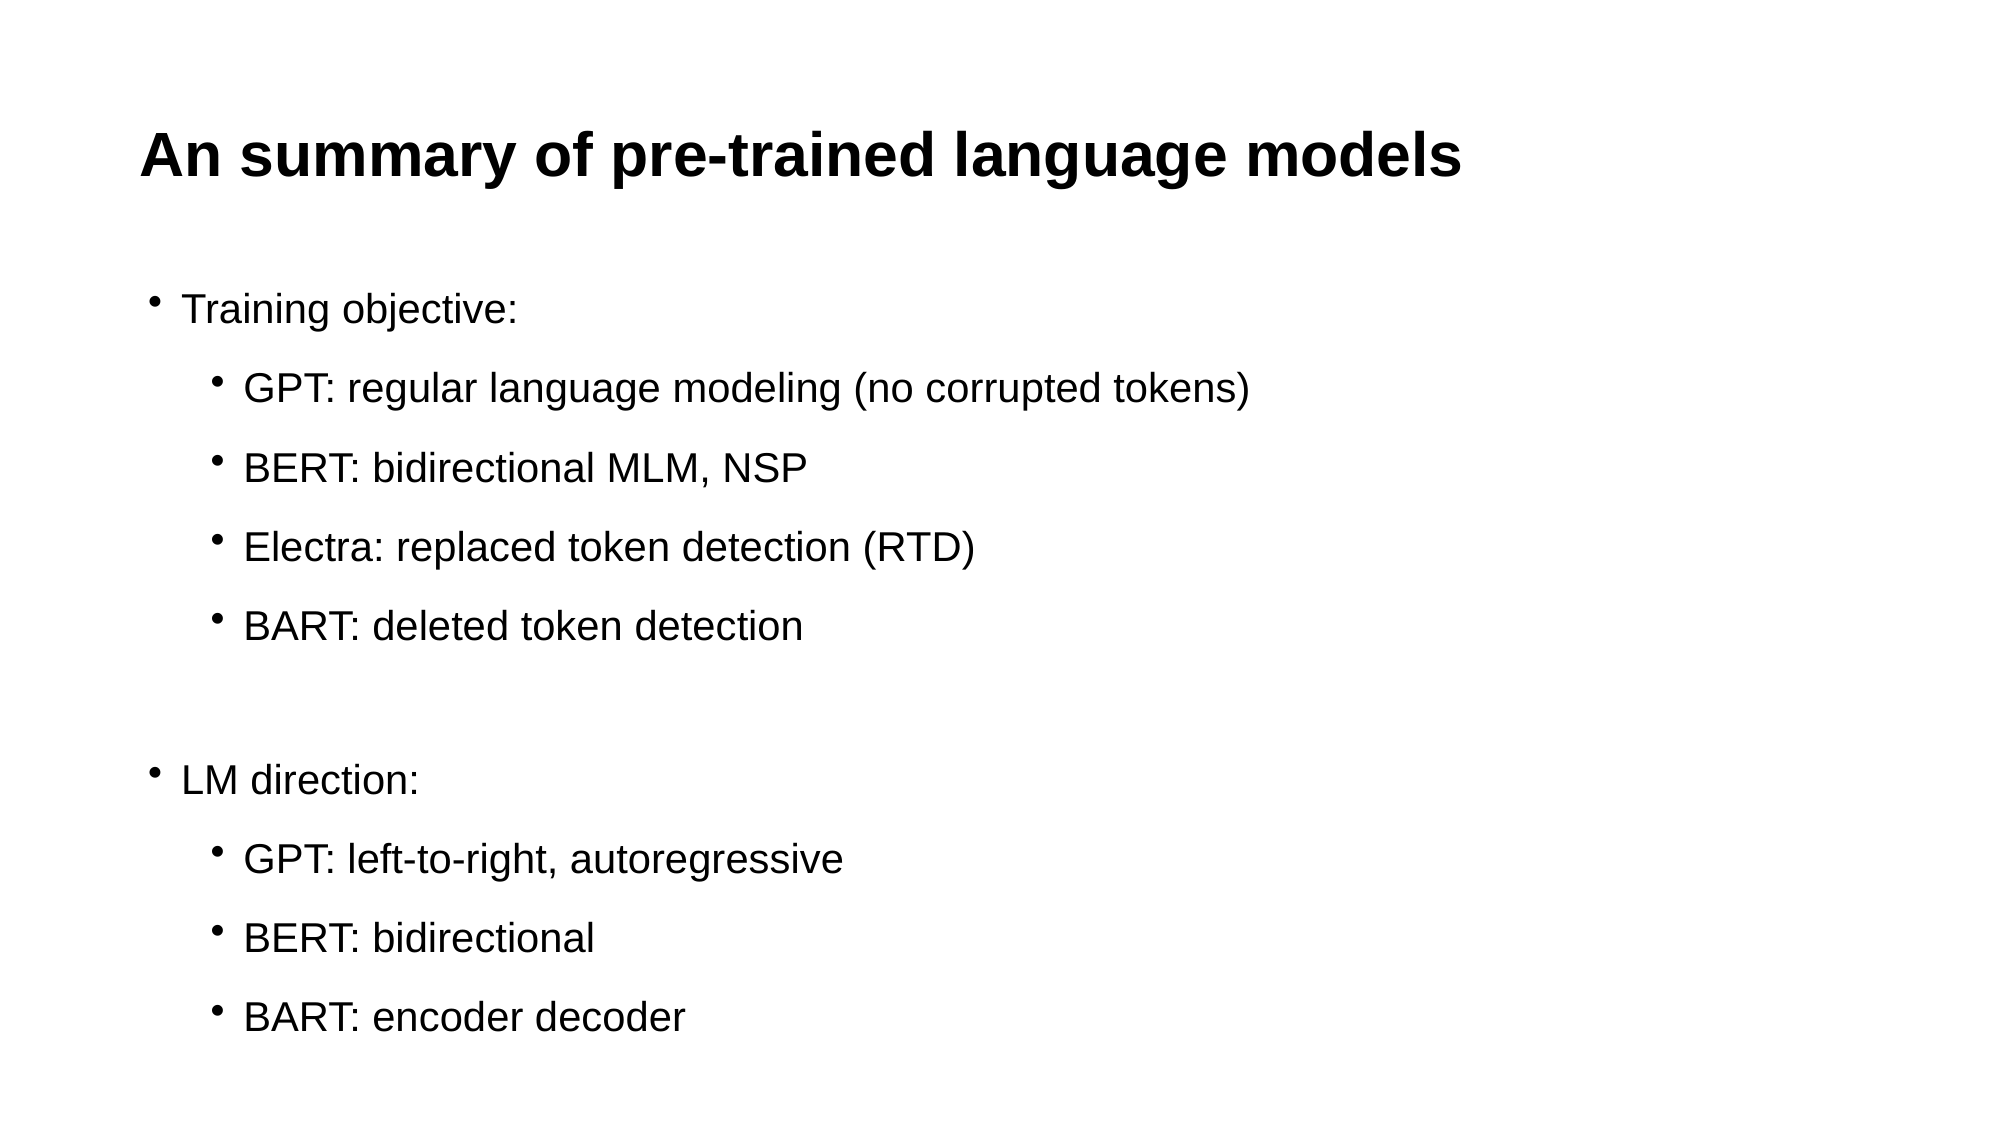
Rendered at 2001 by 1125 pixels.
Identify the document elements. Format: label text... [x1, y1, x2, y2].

title An summary of pre-trained language models [136, 111, 1957, 275]
list Training objective: GPT: regular language modeling (no corrupted tokens) BERT: bidirectional MLM, NSP Electra: replaced token detection (RTD) BART: deleted token detection LM direction: GPT: left-to-right, autoregressive BERT: bidirectional BART: encoder decoder Application: NLU: BERT, RoBERTa, Electra NLG: BART, GPT, T5, Pegasus [145, 249, 1716, 1019]
